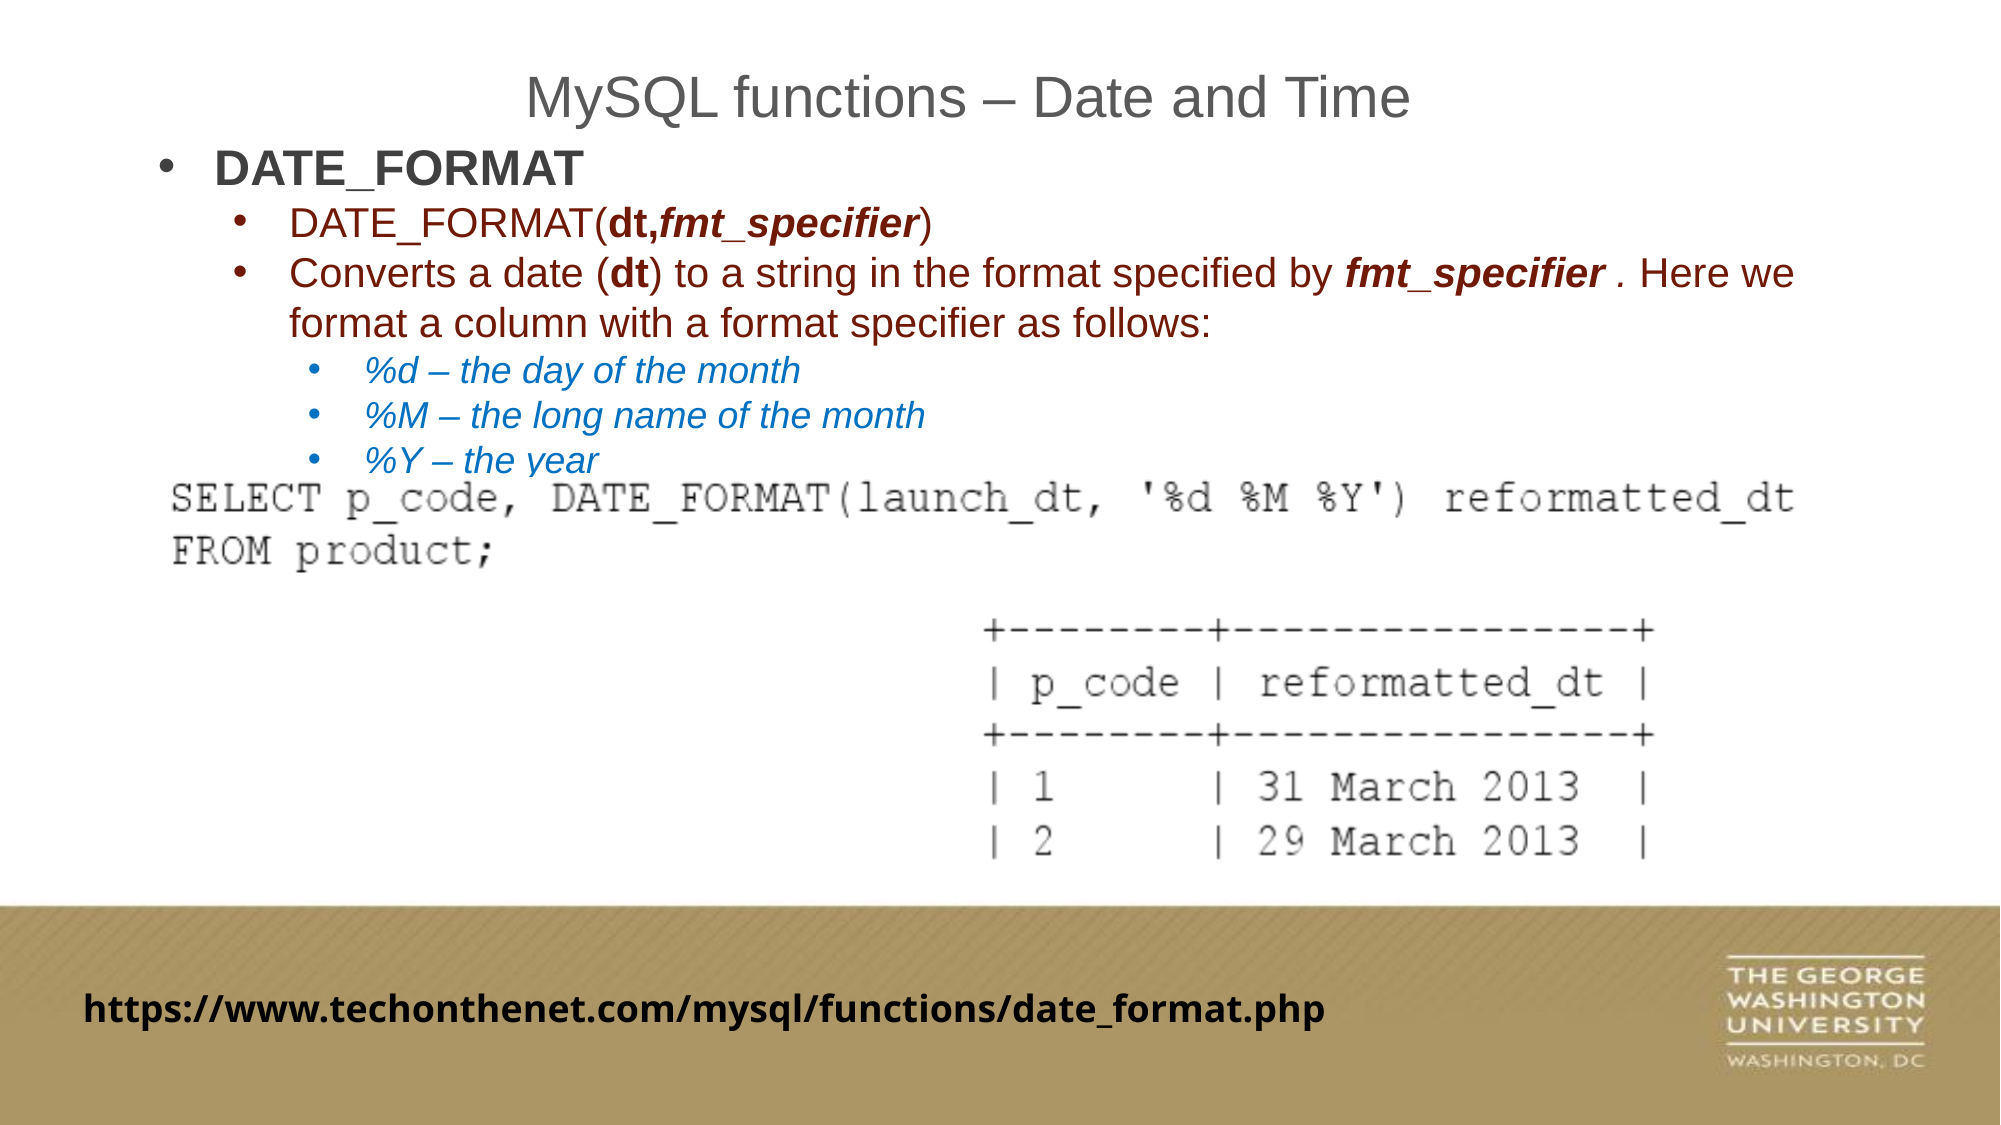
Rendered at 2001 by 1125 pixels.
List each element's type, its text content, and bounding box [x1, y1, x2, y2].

text_box https://www.techonthenet.com/mysql/functions/date_format.php [68, 977, 1385, 1038]
picture [0, 0, 2000, 1125]
text_box DATE_FORMAT DATE_FORMAT(dt,fmt_specifier) Converts a date (dt) to a string in the format specified by fmt_specifier . Here we format a column with a format specifier as follows: %d – the day of the month %M – the long name of the month %Y – the year [68, 128, 1919, 570]
title MySQL functions – Date and Time [422, 51, 1533, 128]
